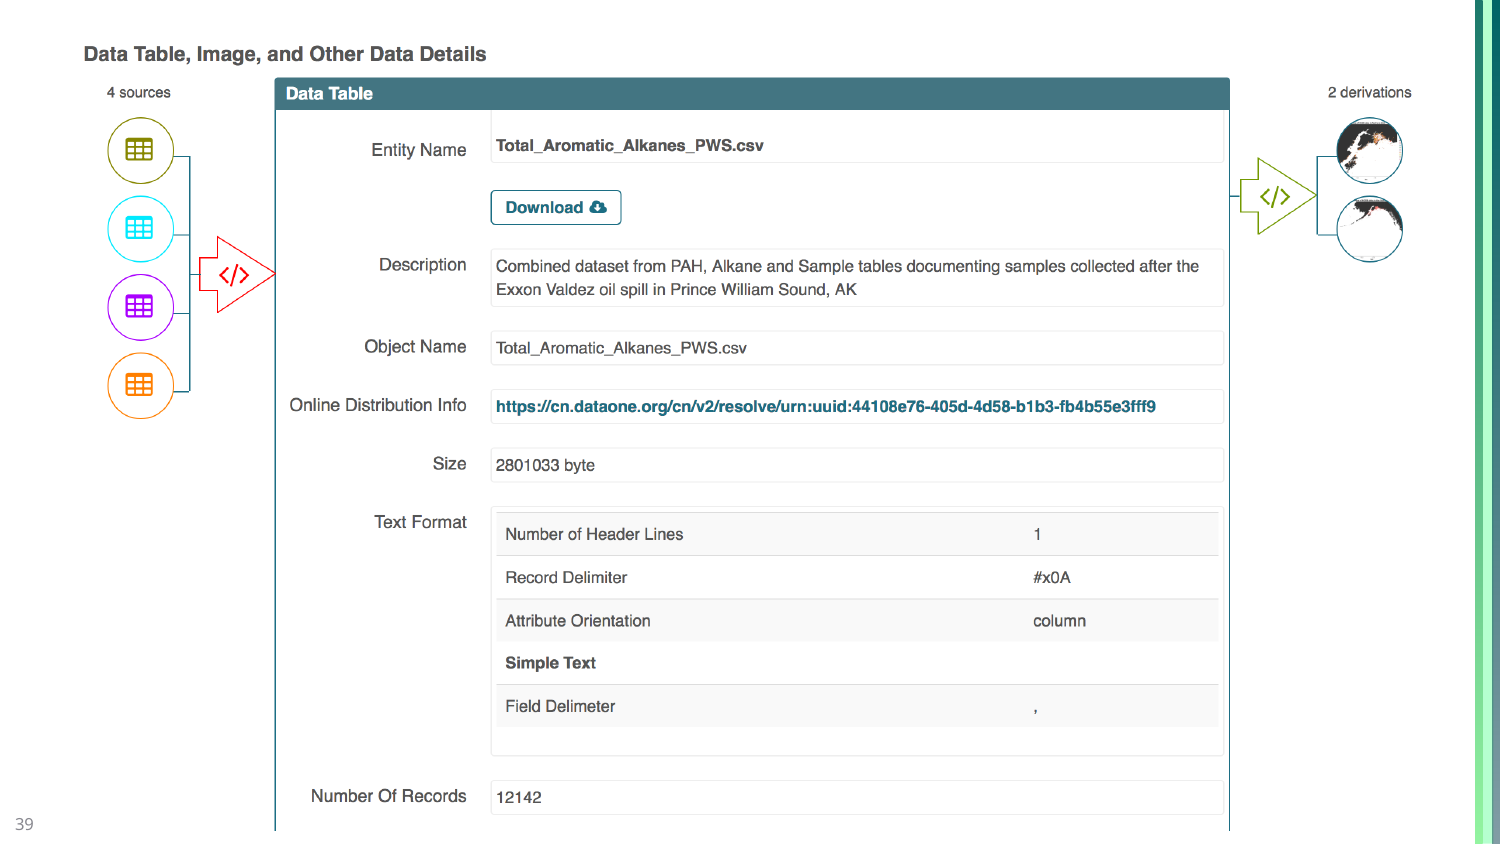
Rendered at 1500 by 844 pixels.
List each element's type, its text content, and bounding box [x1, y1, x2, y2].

slide_number 39 [0, 802, 350, 844]
picture [65, 28, 1440, 831]
